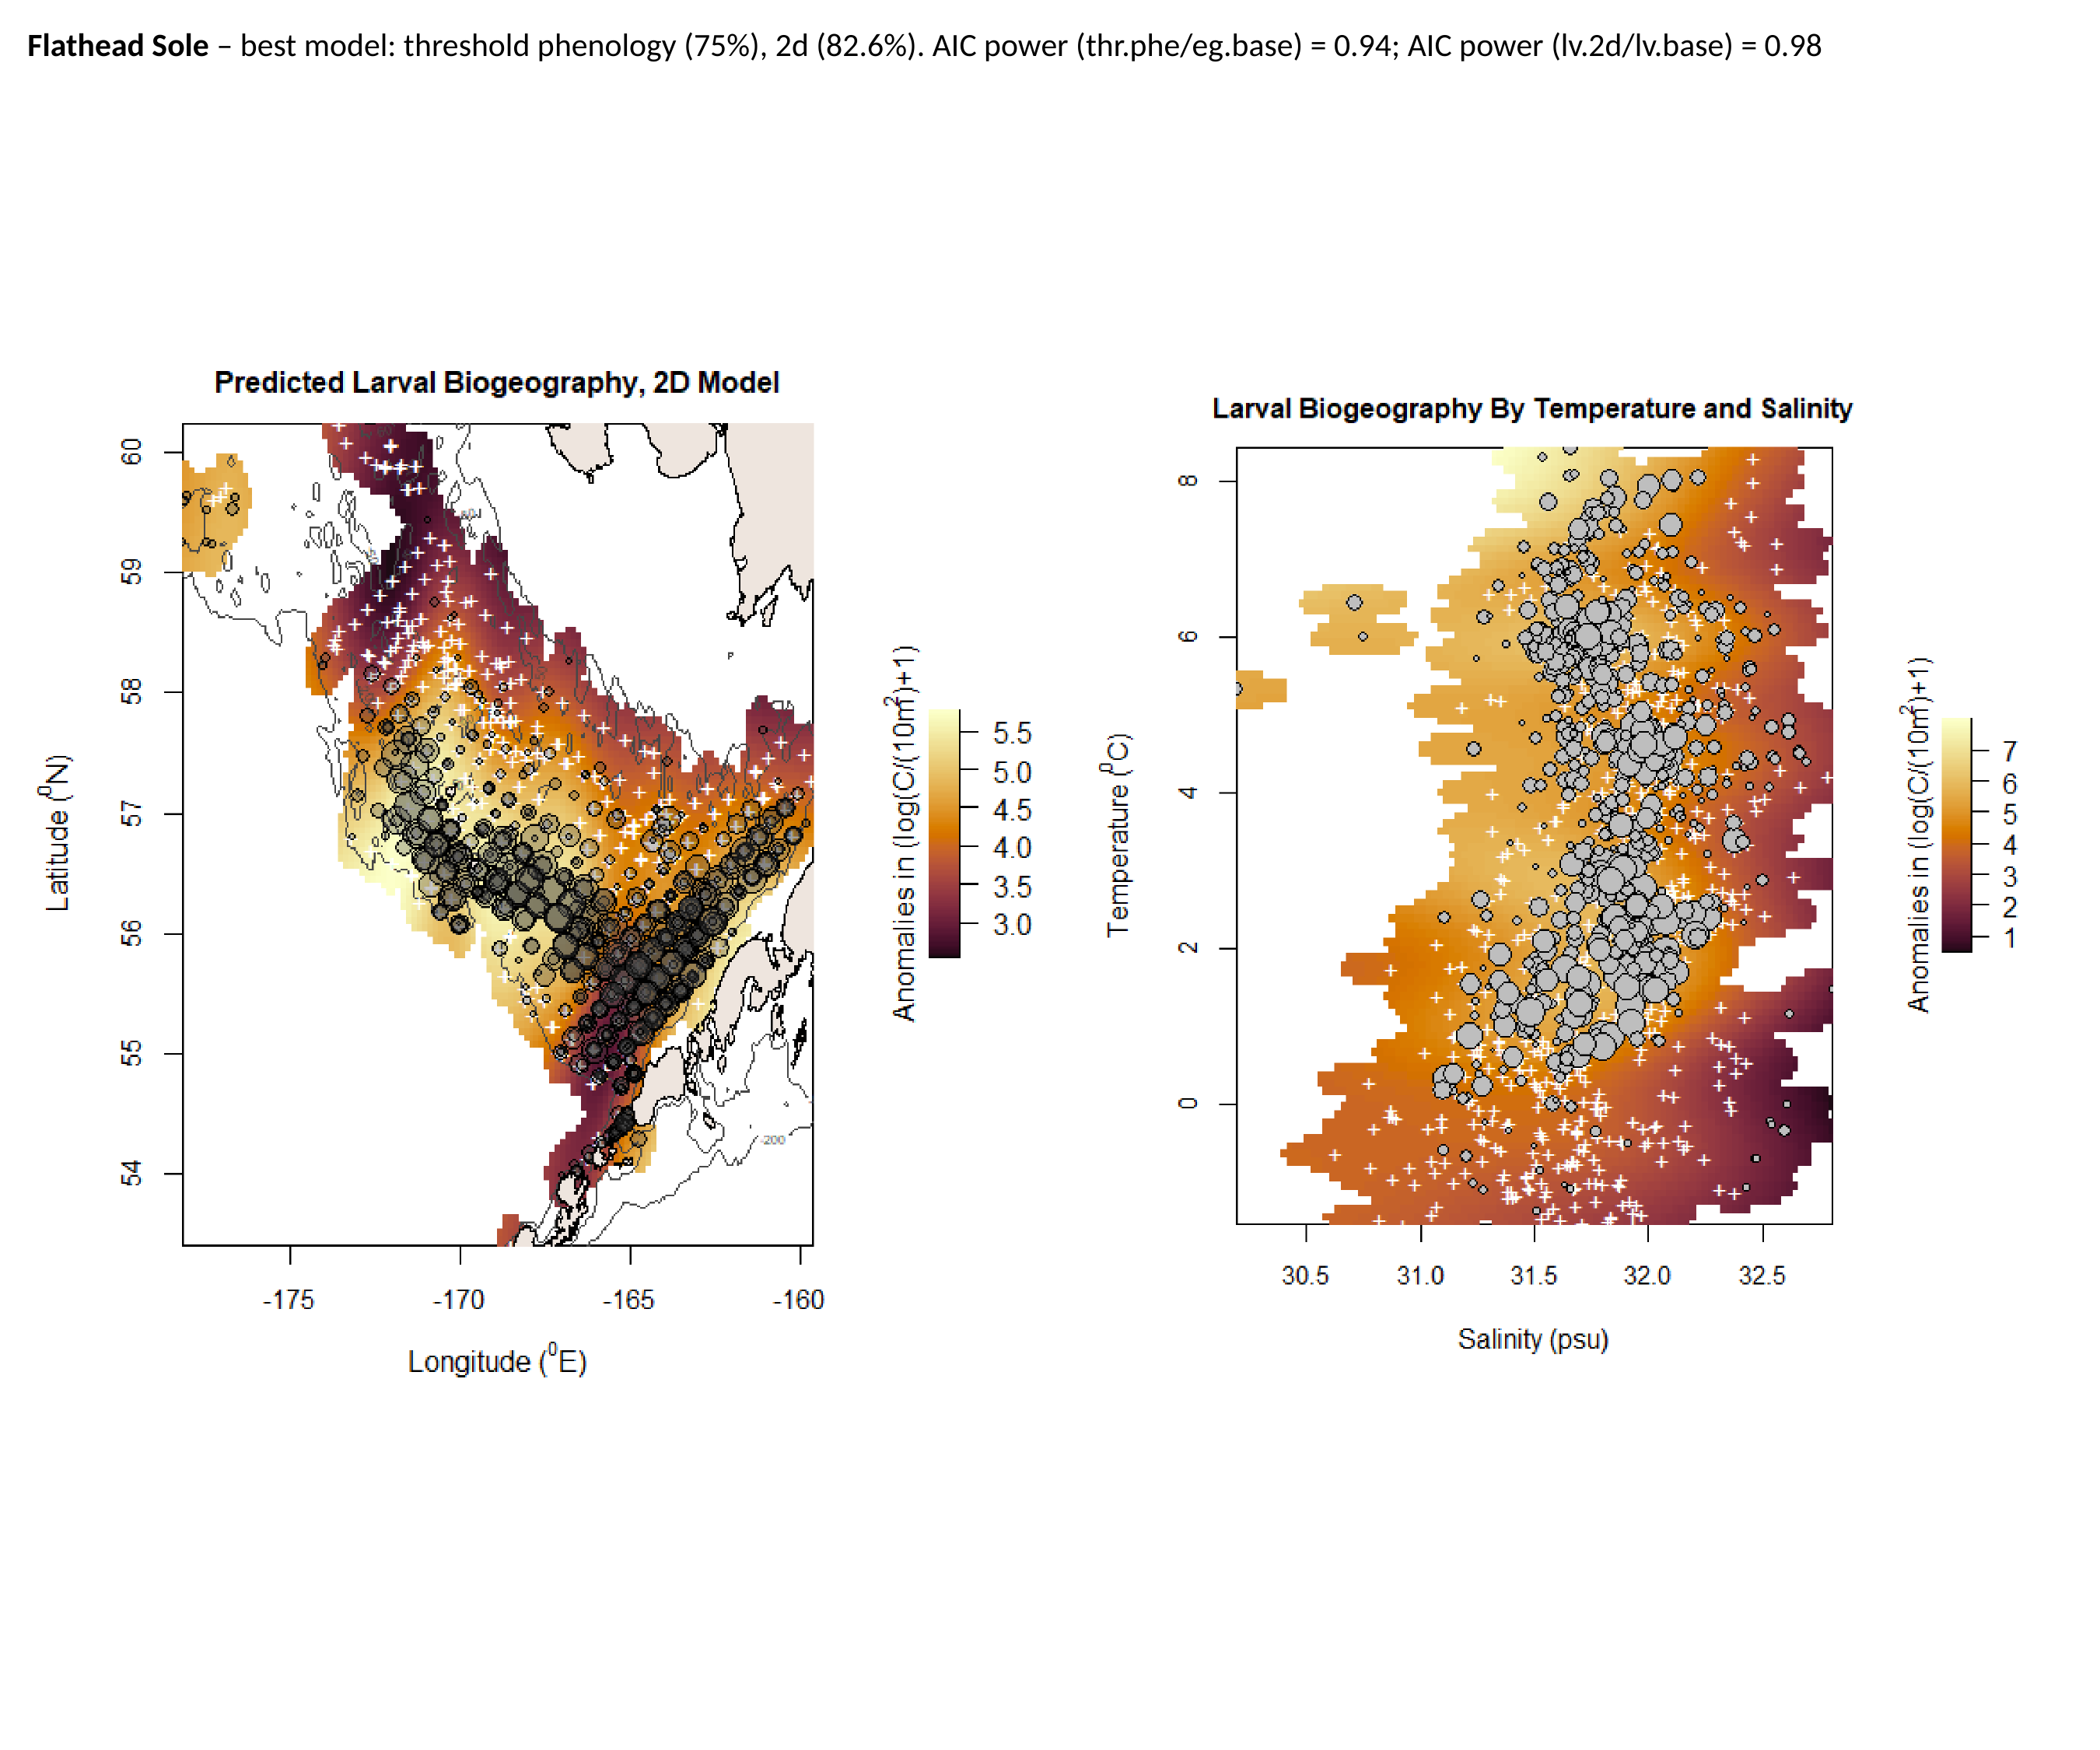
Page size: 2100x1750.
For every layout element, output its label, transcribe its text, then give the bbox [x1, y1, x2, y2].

text_box Flathead Sole – best model: threshold phenology (75%), 2d (82.6%). AIC power (thr.phe/eg.base) = 0.94; AIC power (lv.2d/lv.base) = 0.98 [16, 18, 2092, 69]
picture [20, 357, 1055, 1393]
picture [1090, 383, 2030, 1367]
